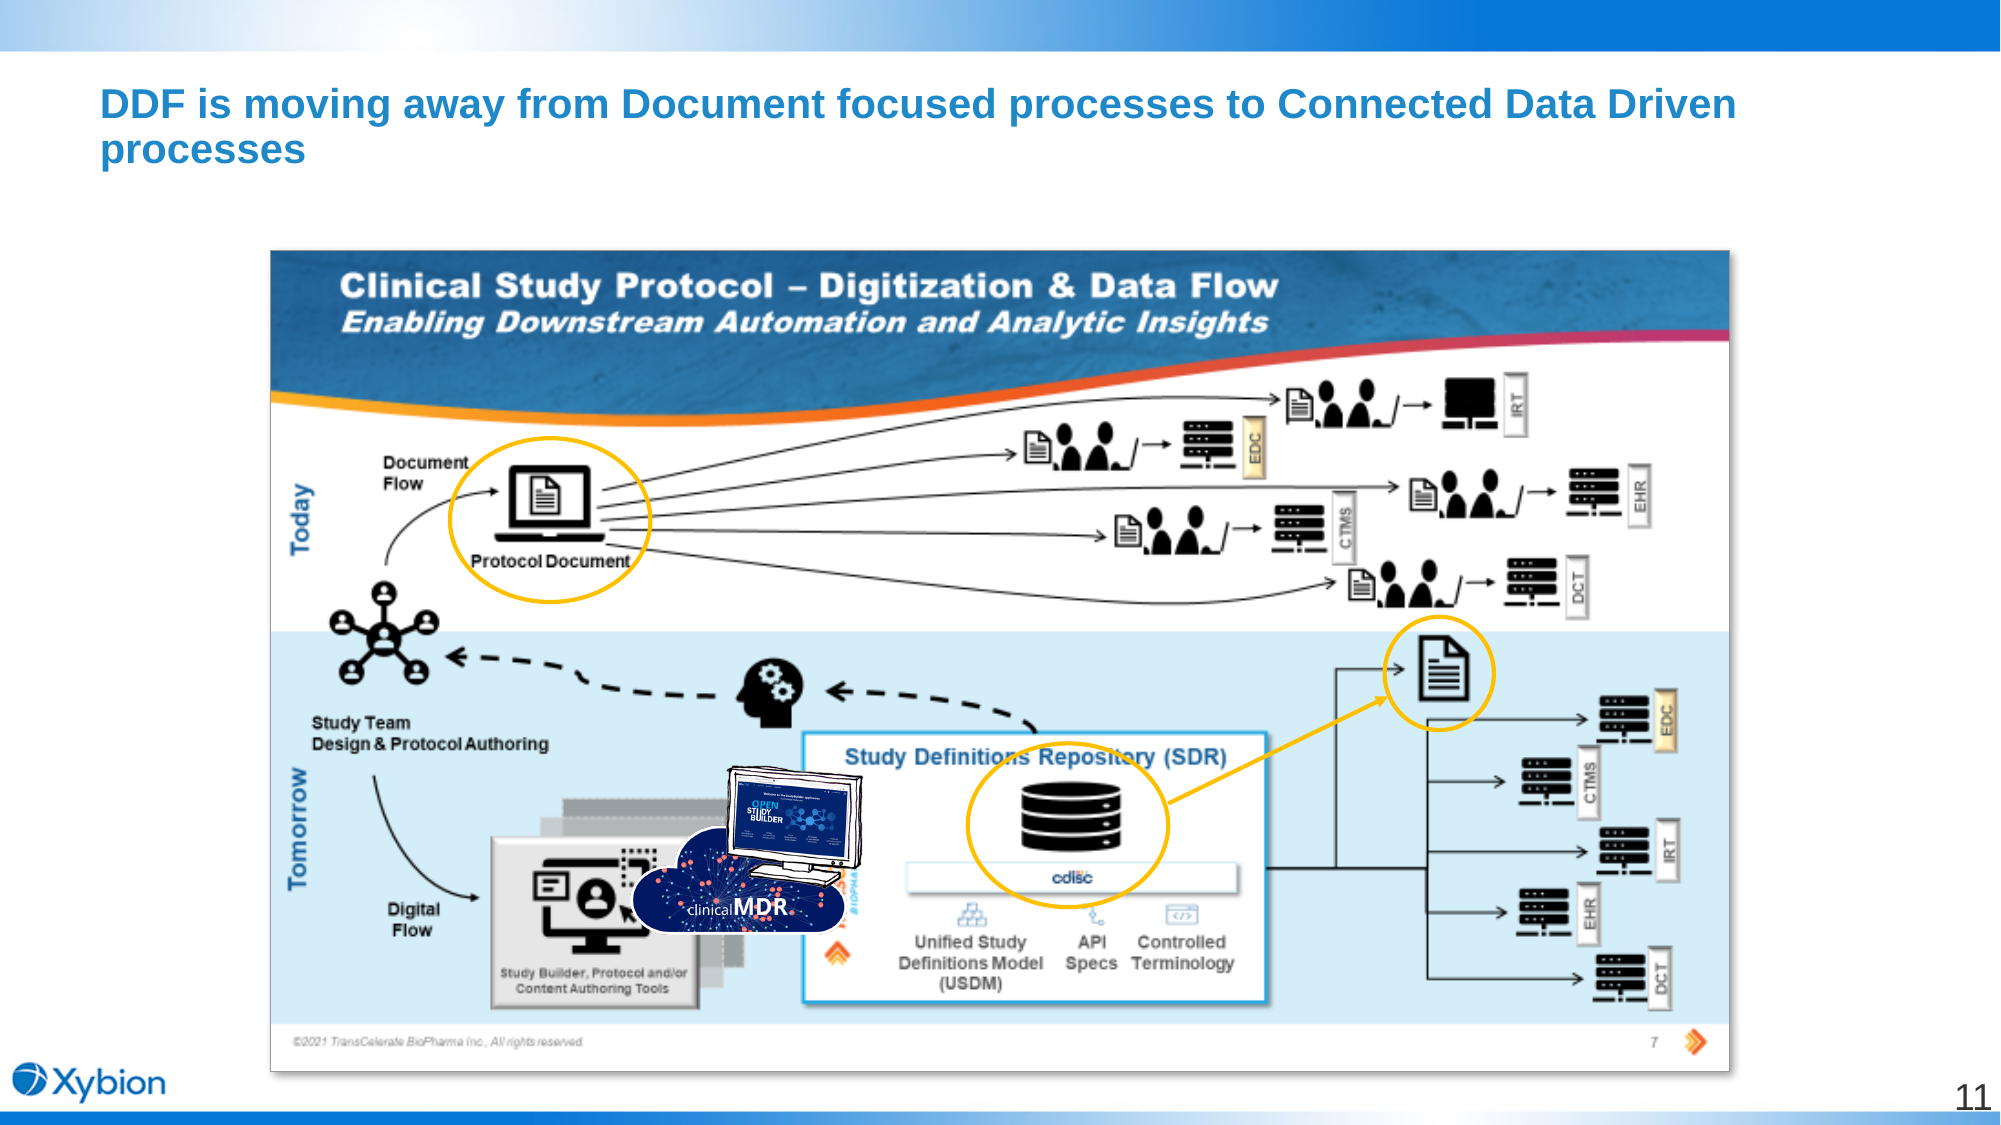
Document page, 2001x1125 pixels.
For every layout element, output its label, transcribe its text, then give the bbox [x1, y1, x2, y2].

picture [0, 0, 2001, 1125]
title DDF is moving away from Document focused processes to Connected Data Driven processes [84, 74, 1921, 182]
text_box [1168, 696, 1389, 804]
slide_number 11 [1746, 1041, 2000, 1102]
text_box 11 [1939, 1065, 2000, 1125]
